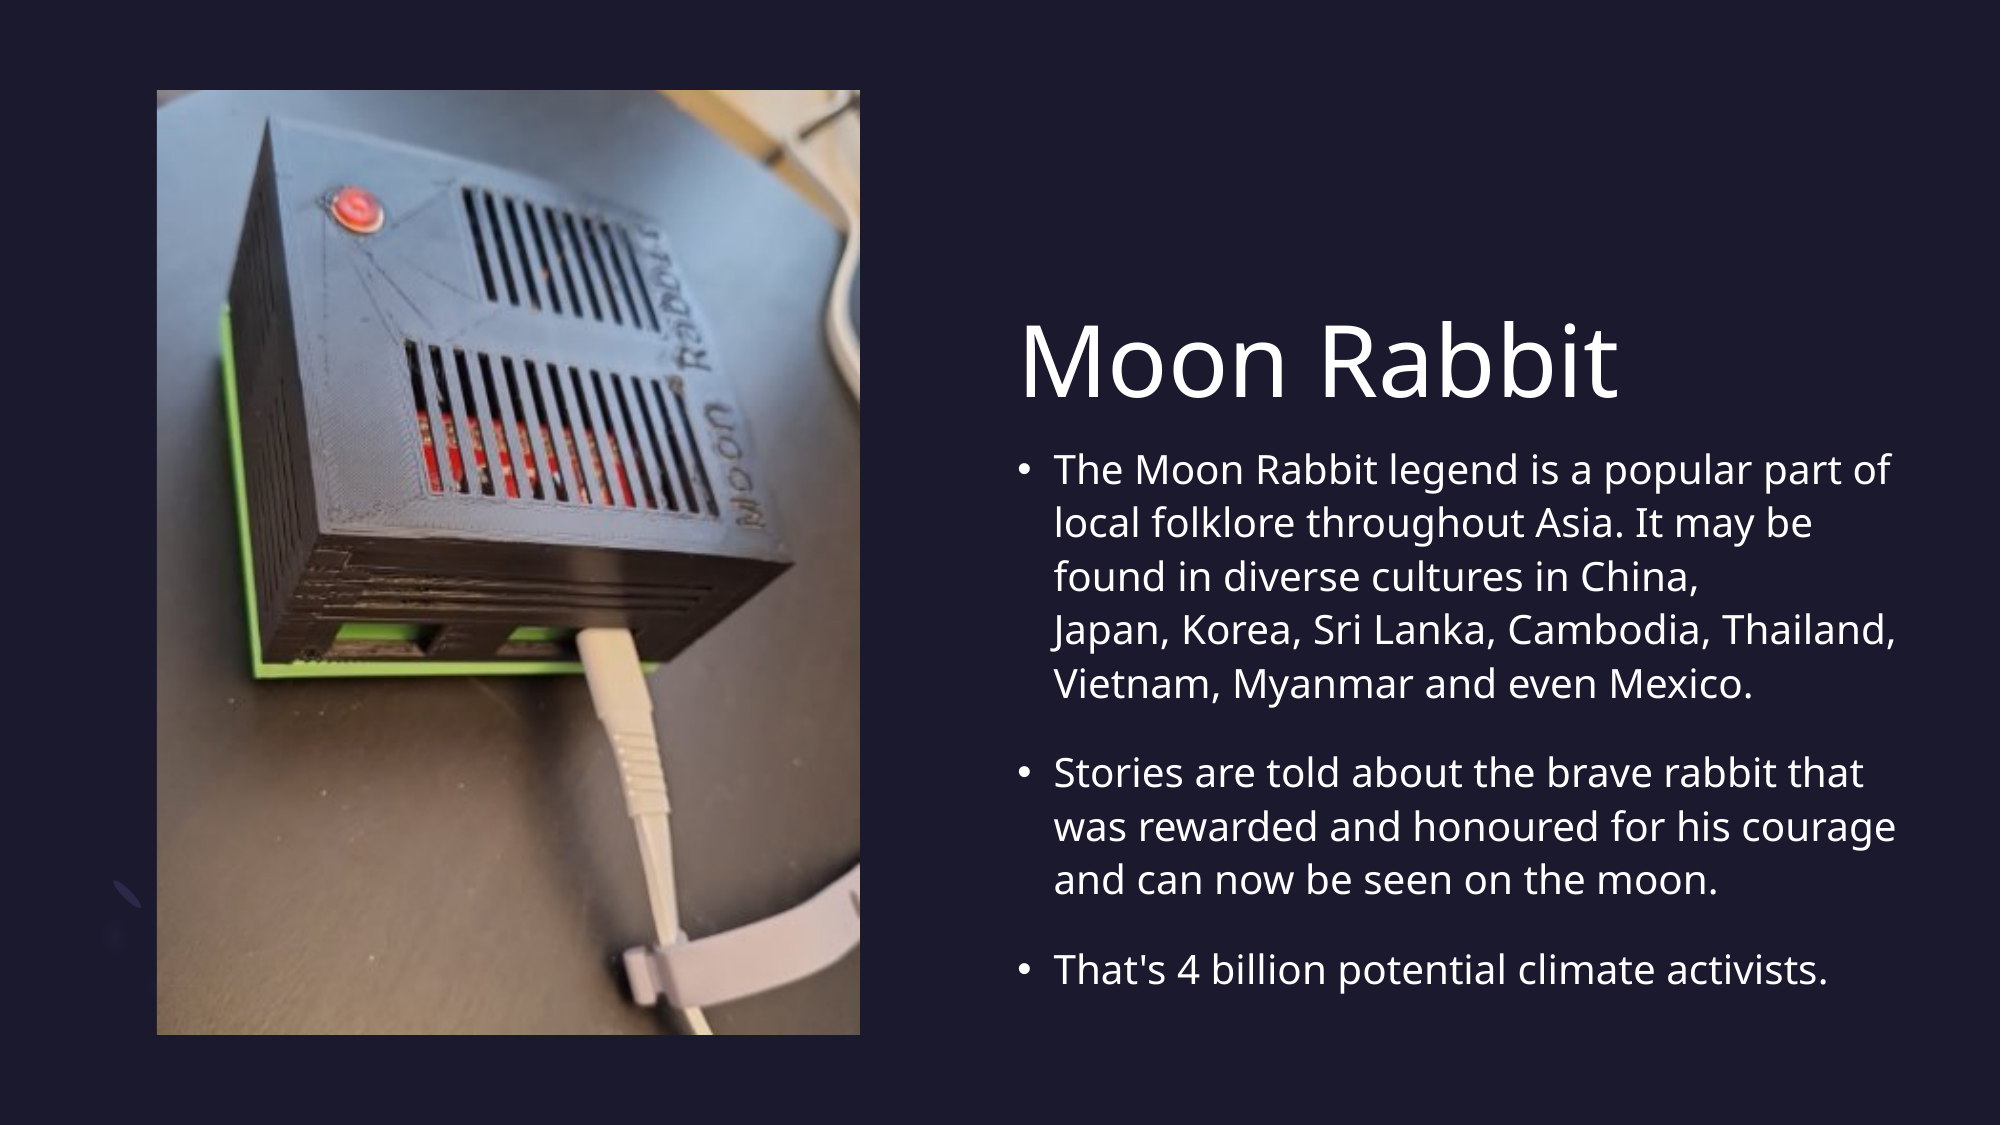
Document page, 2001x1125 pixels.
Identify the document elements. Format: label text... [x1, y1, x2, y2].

picture [156, 90, 860, 1035]
title Moon Rabbit [1017, 90, 1910, 418]
list The Moon Rabbit legend is a popular part of local folklore throughout Asia. It may be found in diverse cultures in China, Japan, Korea, Sri Lanka, Cambodia, Thailand, Vietnam, Myanmar and even Mexico. Stories are told about the brave rabbit that was rewarded and honoured for his courage and can now be seen on the moon. That's 4 billion potential climate activists. [1017, 439, 1910, 1000]
